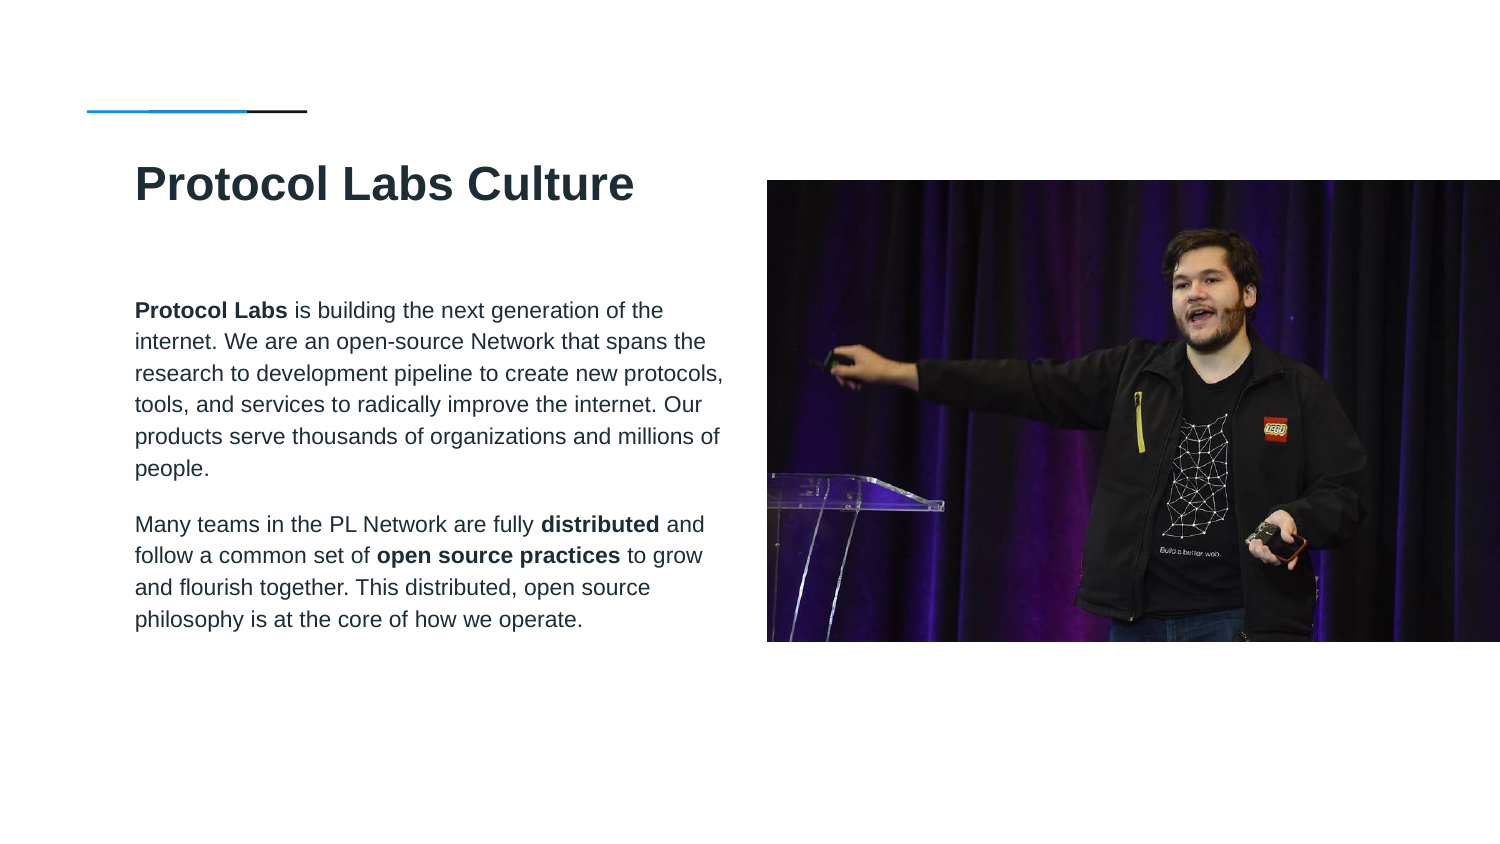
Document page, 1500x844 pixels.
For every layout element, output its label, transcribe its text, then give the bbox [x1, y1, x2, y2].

text_box Protocol Labs is building the next generation of the internet. We are an open-source Network that spans the research to development pipeline to create new protocols, tools, and services to radically improve the internet. Our products serve thousands of organizations and millions of people. Many teams in the PL Network are fully distributed and follow a common set of open source practices to grow and flourish together. This distributed, open source philosophy is at the core of how we operate. [119, 276, 759, 620]
text_box Protocol Labs Culture [119, 128, 759, 276]
picture [767, 179, 1500, 643]
